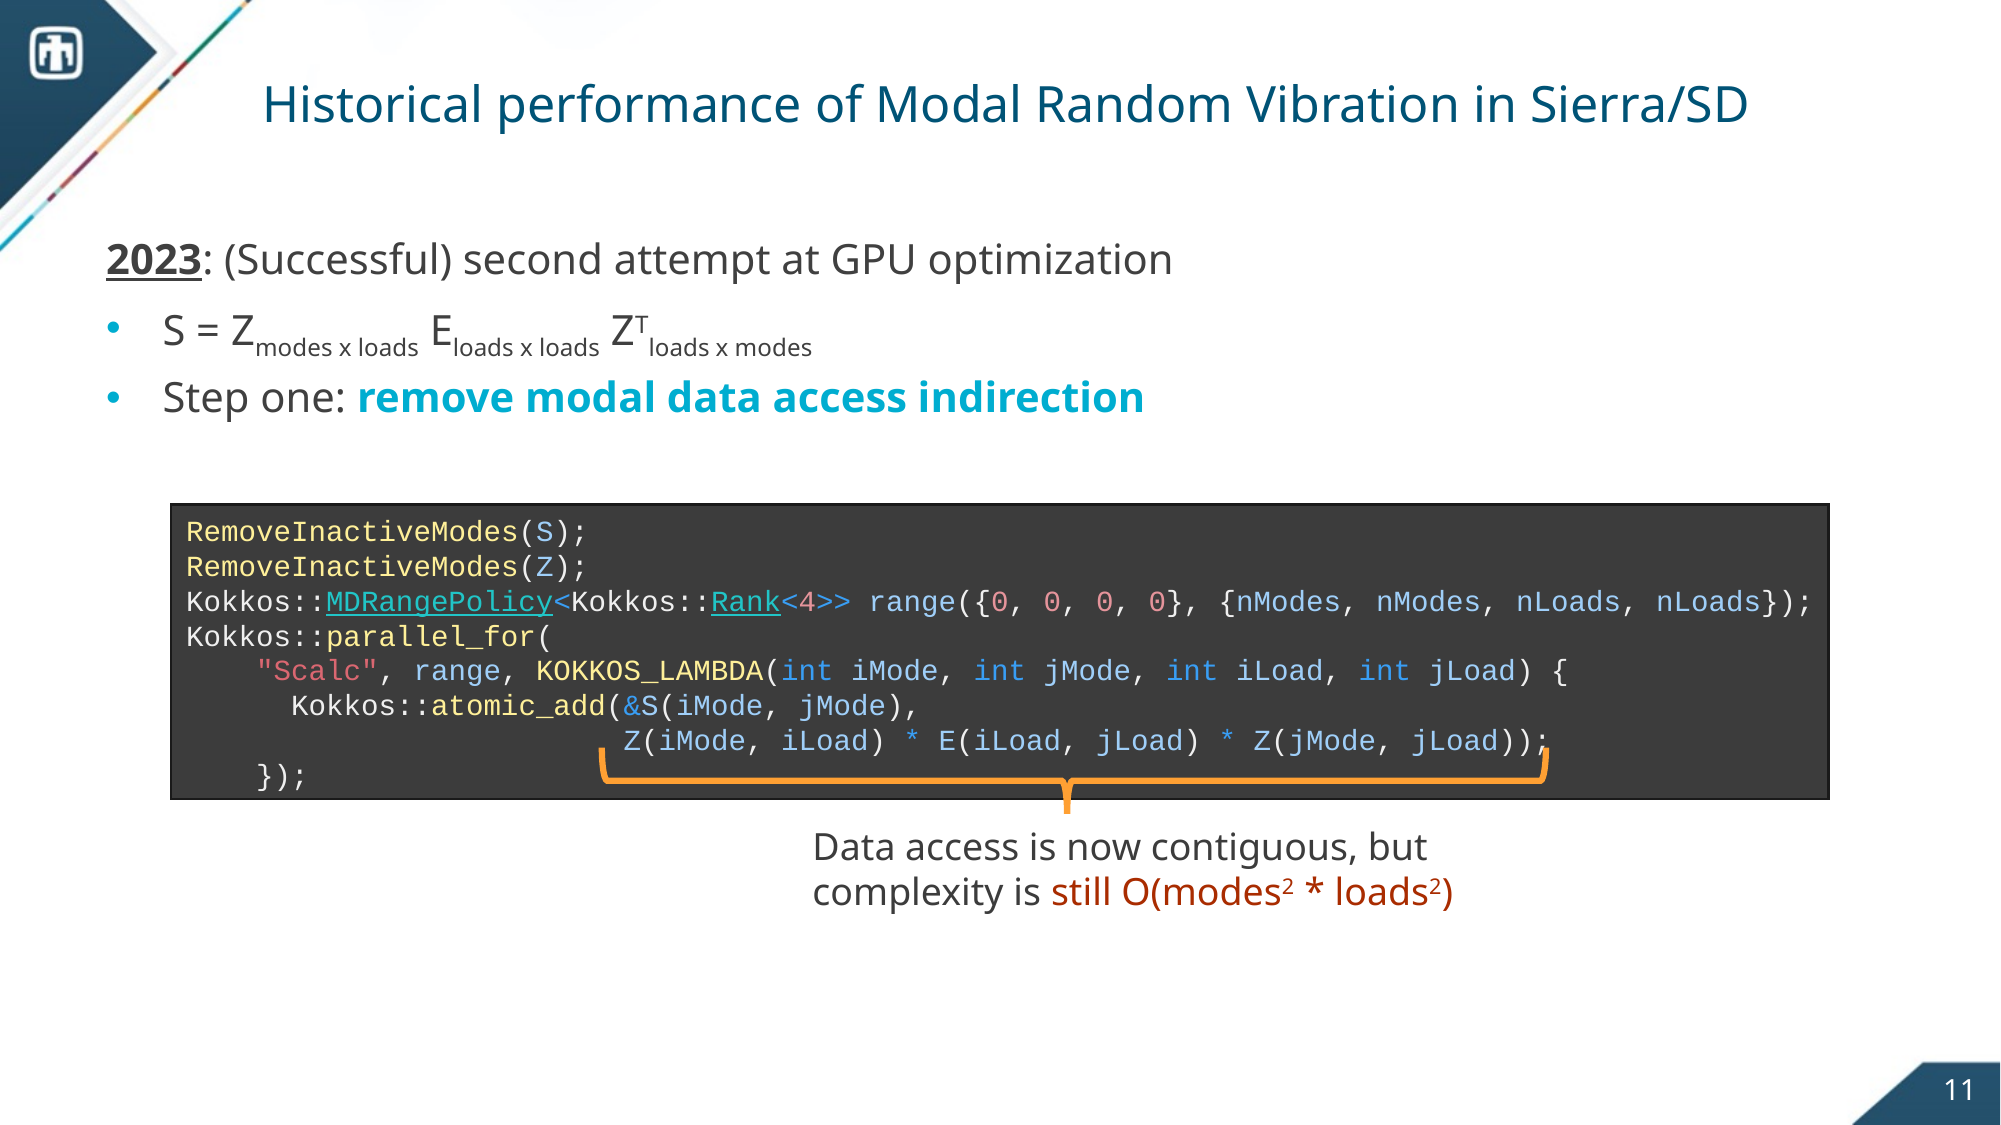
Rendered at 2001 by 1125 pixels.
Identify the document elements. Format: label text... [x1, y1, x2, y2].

picture [0, 0, 2001, 1125]
text_box Data access is now contiguous, but complexity is still O(modes2 * loads2) [797, 815, 1490, 926]
title Historical performance of Modal Random Vibration in Sierra/SD [262, 42, 1919, 170]
text_box [600, 747, 1547, 814]
slide_number 11 [1919, 1061, 2000, 1122]
list 2023: (Successful) second attempt at GPU optimization S = Zmodes x loads Eloads x loads ZTloads x modes Step one: remove modal data access indirection [106, 231, 1919, 988]
text_box RemoveInactiveModes(S); RemoveInactiveModes(Z); Kokkos::MDRangePolicy<Kokkos::Rank<4>> range({0, 0, 0, 0}, {nModes, nModes, nLoads, nLoads}); Kokkos::parallel_for( "Scalc", range, KOKKOS_LAMBDA(int iMode, int jMode, int iLoad, int jLoad) { Kokkos::atomic_add(&S(iMode, jMode), Z(iMode, iLoad) * E(iLoad, jLoad) * Z(jMode, jLoad)); }); [170, 503, 1830, 800]
